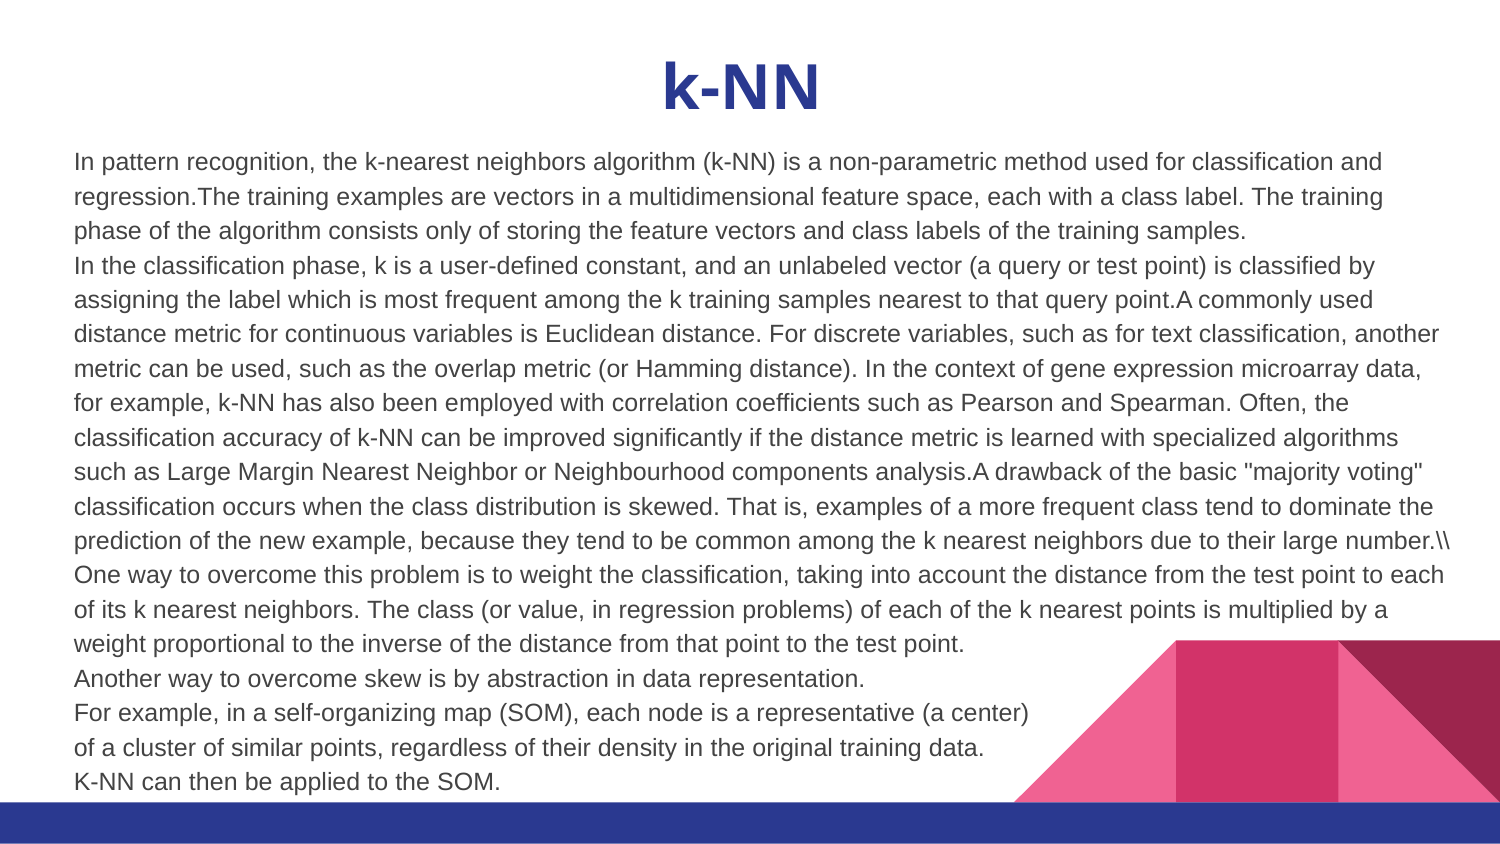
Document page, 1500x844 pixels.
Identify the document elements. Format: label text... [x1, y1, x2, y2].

title k-NN [51, 32, 1449, 127]
list In pattern recognition, the k-nearest neighbors algorithm (k-NN) is a non-parametric method used for classification and regression.The training examples are vectors in a multidimensional feature space, each with a class label. The training phase of the algorithm consists only of storing the feature vectors and class labels of the training samples. In the classification phase, k is a user-defined constant, and an unlabeled vector (a query or test point) is classified by assigning the label which is most frequent among the k training samples nearest to that query point.A commonly used distance metric for continuous variables is Euclidean distance. For discrete variables, such as for text classification, another metric can be used, such as the overlap metric (or Hamming distance). In the context of gene expression microarray data, for example, k-NN has also been employed with correlation coefficients such as Pearson and Spearman. Often, the classification accuracy of k-NN can be improved significantly if the distance metric is learned with specialized algorithms such as Large Margin Nearest Neighbor or Neighbourhood components analysis.A drawback of the basic "majority voting" classification occurs when the class distribution is skewed. That is, examples of a more frequent class tend to dominate the prediction of the new example, because they tend to be common among the k nearest neighbors due to their large number.\\ One way to overcome this problem is to weight the classification, taking into account the distance from the test point to each of its k nearest neighbors. The class (or value, in regression problems) of each of the k nearest points is multiplied by a weight proportional to the inverse of the distance from that point to the test point. Another way to overcome skew is by abstraction in data representation. For example, in a self-organizing map (SOM), each node is a representative (a center) of a cluster of similar points, regardless of their density in the original training data. K-NN can then be applied to the SOM. [58, 126, 1475, 780]
